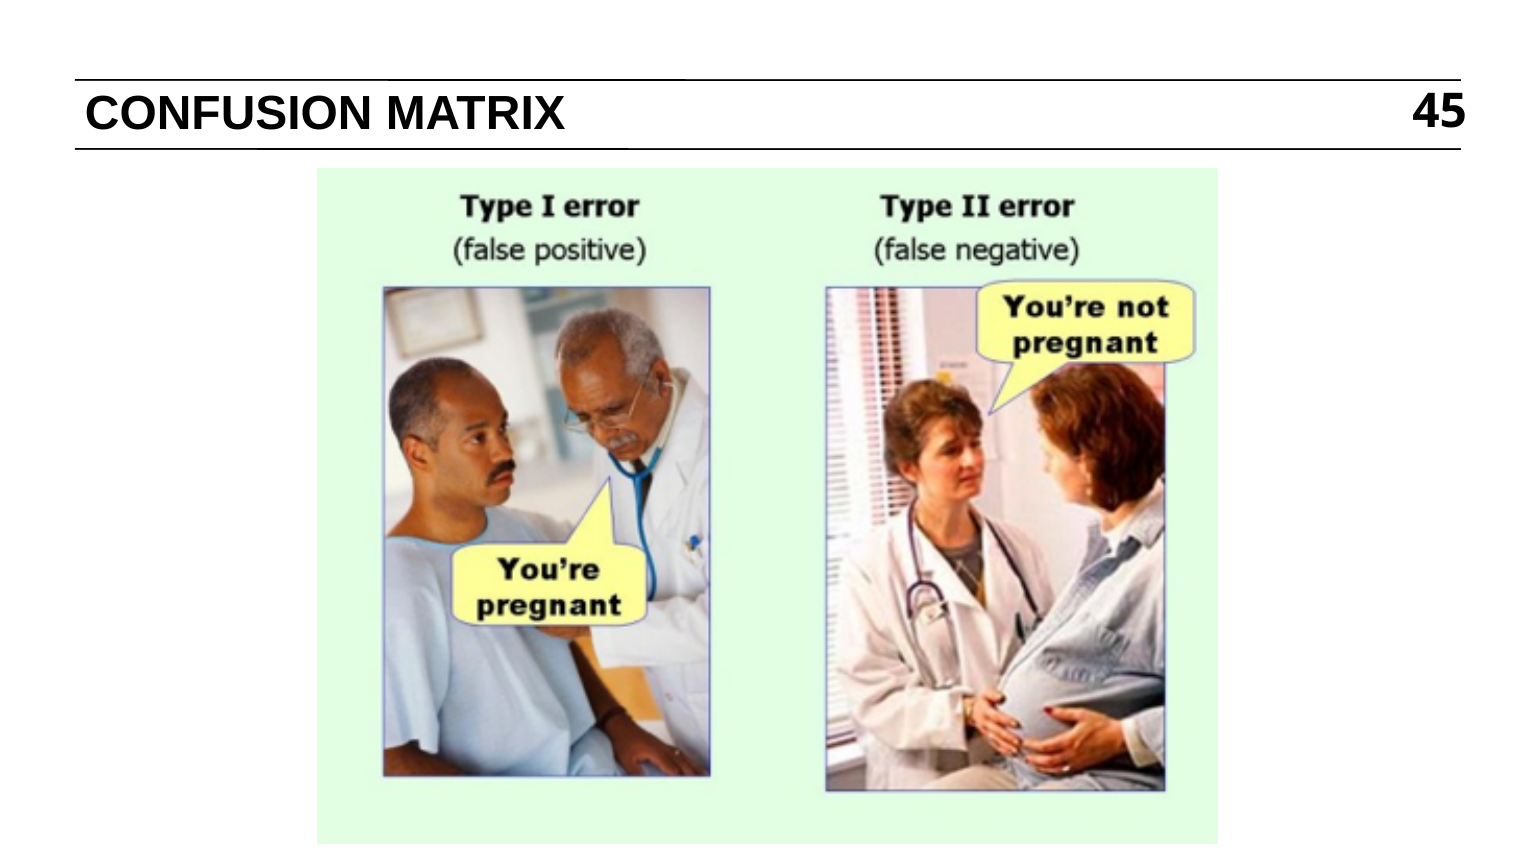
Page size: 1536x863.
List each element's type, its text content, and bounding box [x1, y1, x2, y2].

picture [317, 168, 1219, 845]
title CONFUSION MATRIX [76, 82, 1369, 251]
slide_number 45 [1410, 83, 1470, 142]
